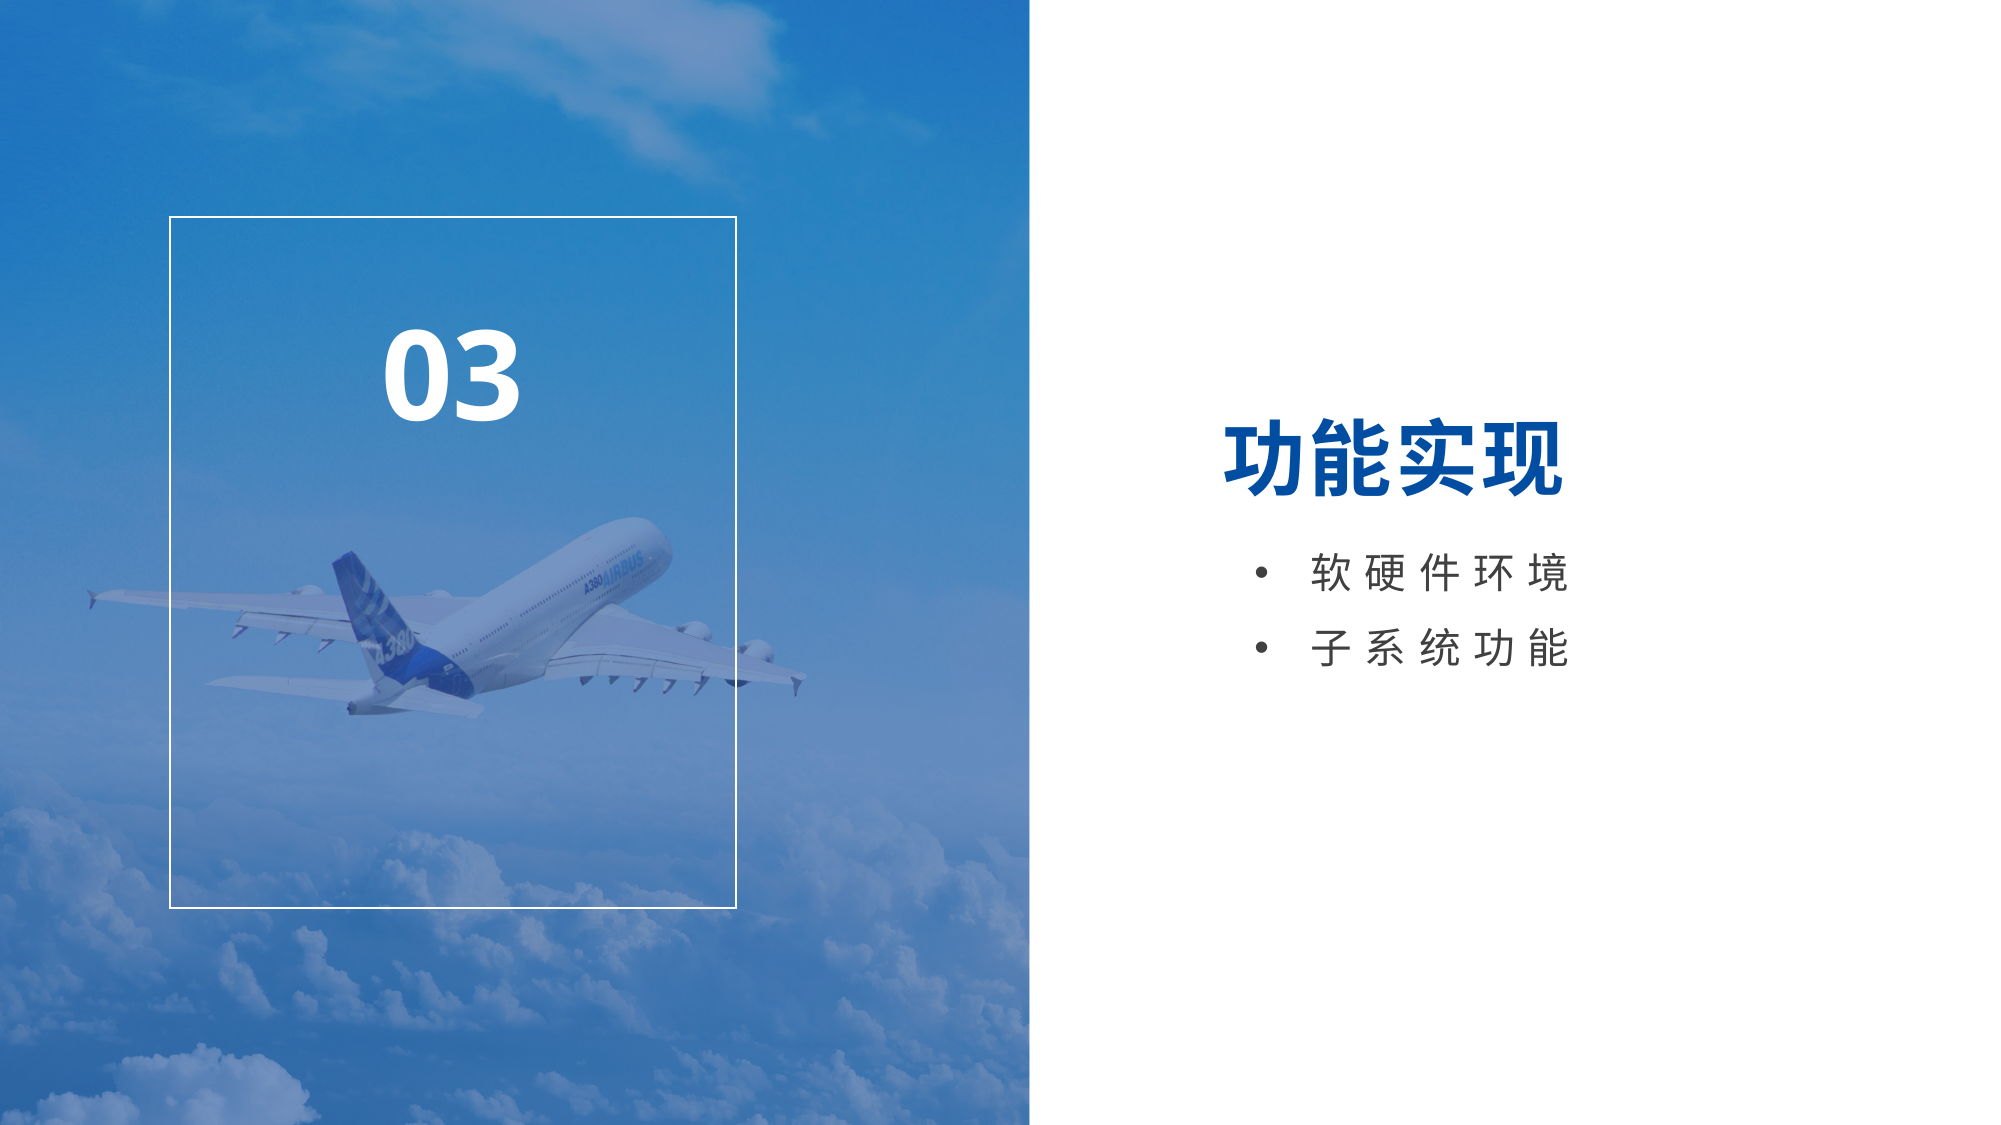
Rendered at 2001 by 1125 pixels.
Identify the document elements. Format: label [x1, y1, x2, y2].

text_box [1207, 398, 1981, 682]
picture [0, 0, 1030, 1125]
text_box [170, 216, 736, 909]
